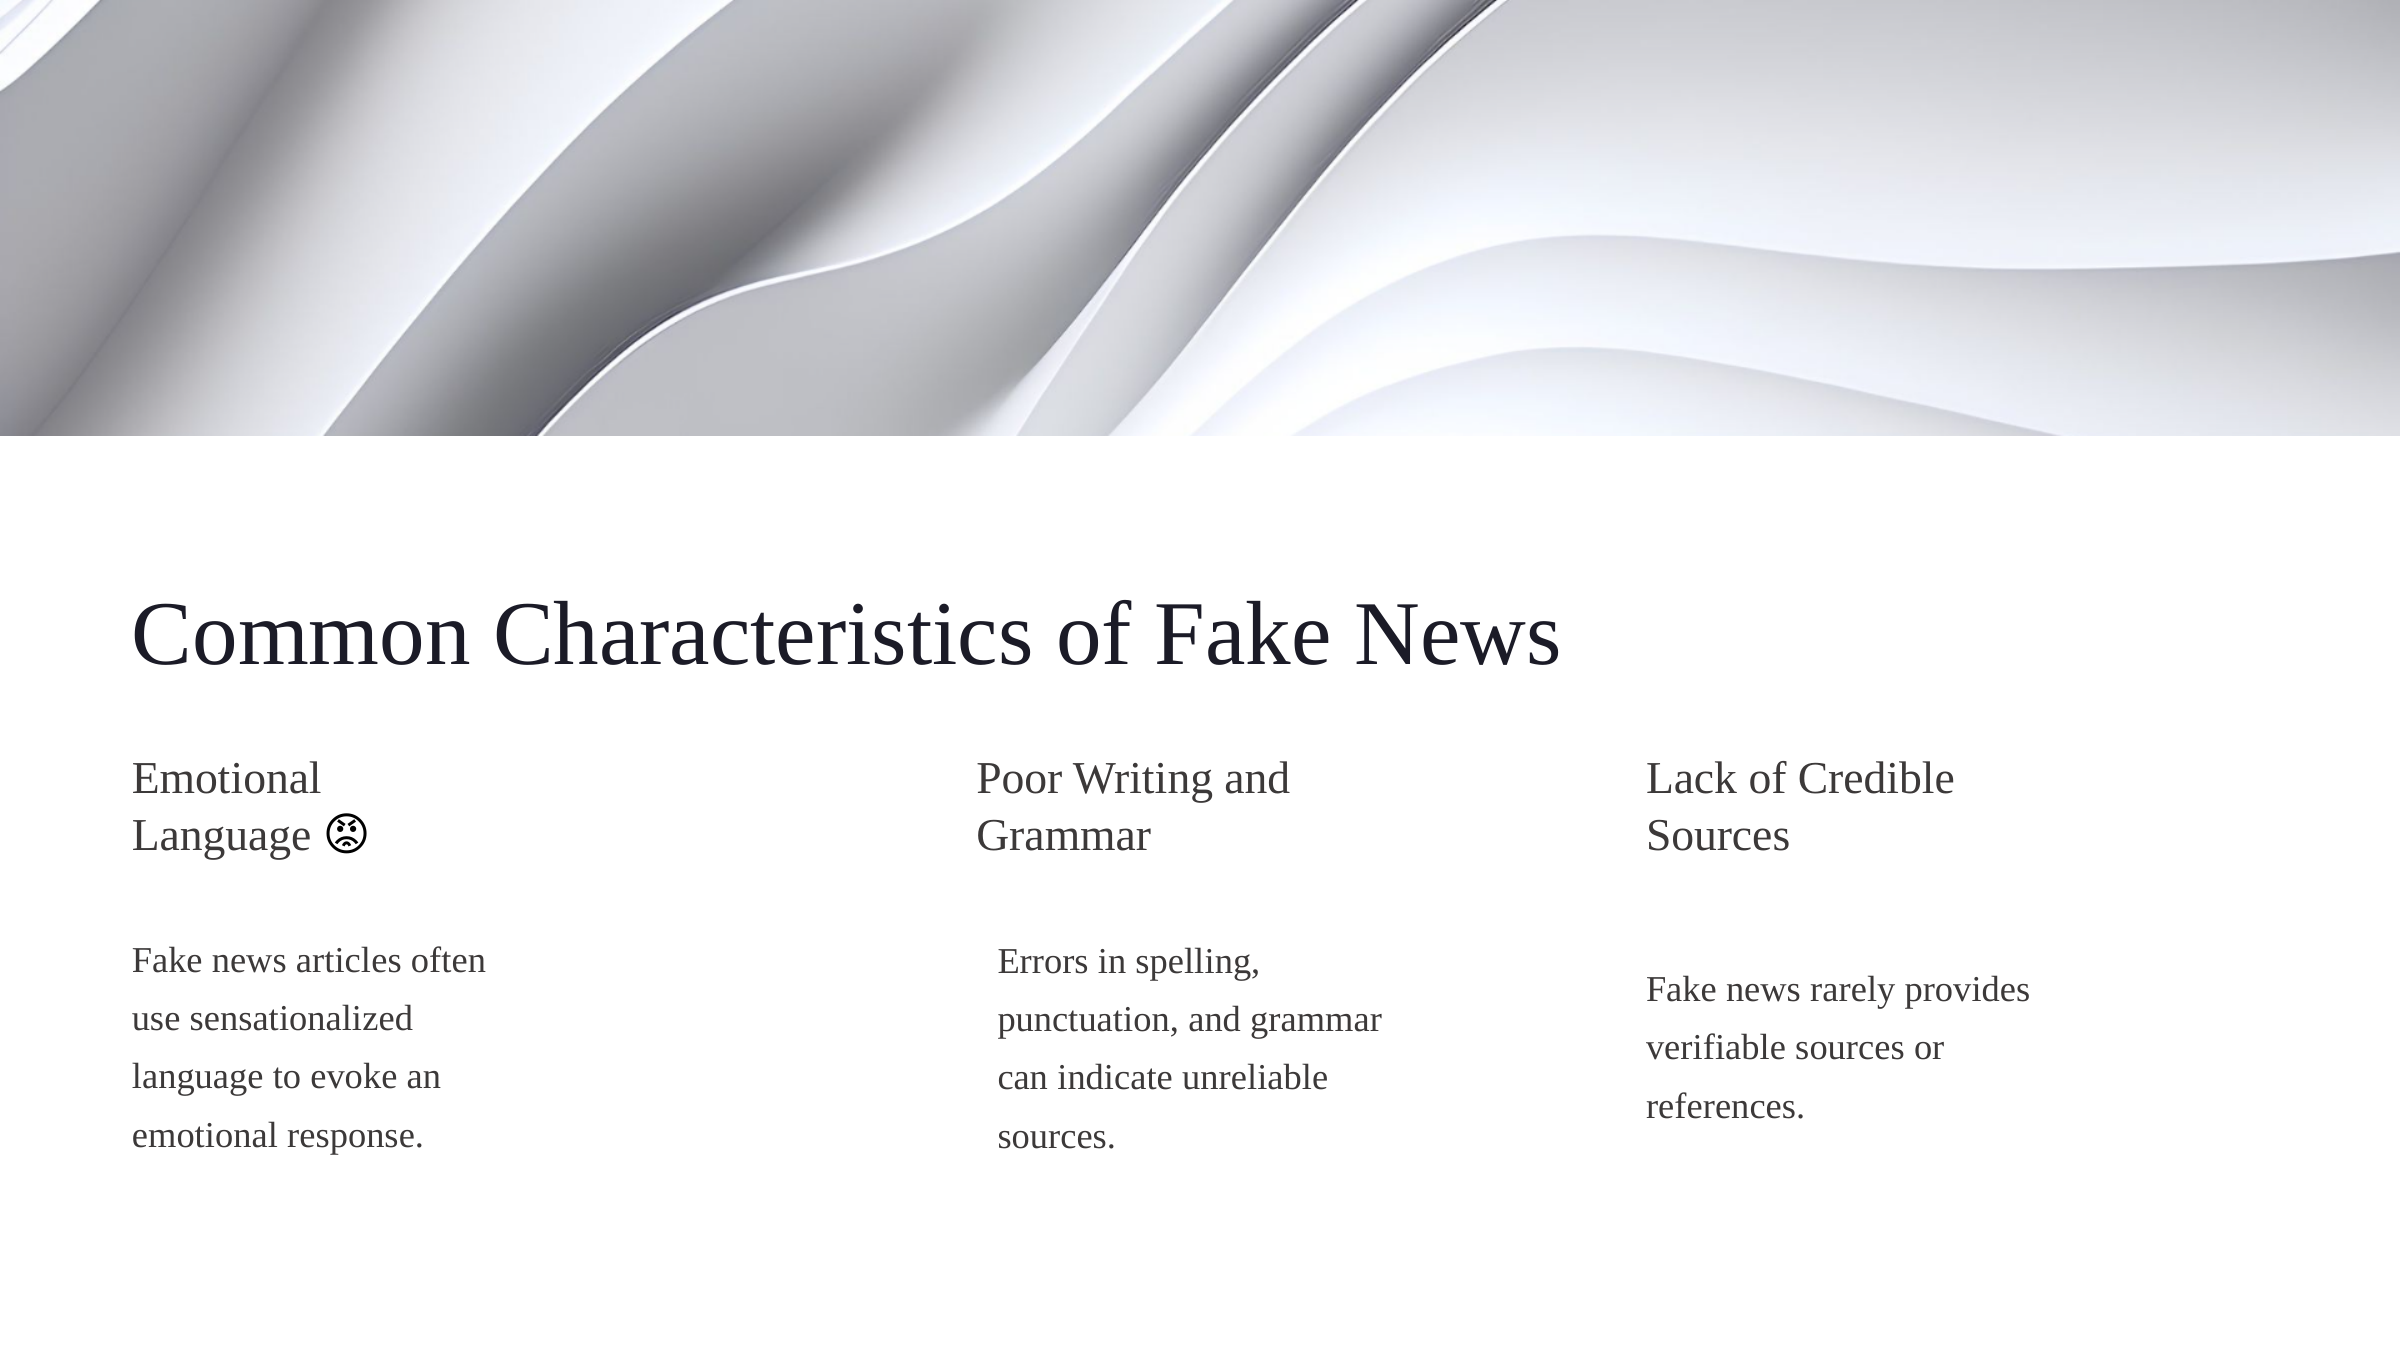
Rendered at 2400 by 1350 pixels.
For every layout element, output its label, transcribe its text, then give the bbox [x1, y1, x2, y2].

text_box Fake news articles often use sensationalized language to evoke an emotional response. [117, 914, 552, 1148]
text_box Errors in spelling, punctuation, and grammar can indicate unreliable sources. [982, 914, 1418, 1149]
text_box Emotional Language 😡 [117, 738, 552, 853]
text_box Fake news rarely provides verifiable sources or references. [1631, 943, 2066, 1118]
text_box Lack of Credible Sources ❌ [1631, 738, 2066, 853]
text_box Common Characteristics of Fake News [117, 561, 1740, 675]
picture [0, 0, 2400, 436]
text_box Poor Writing and Grammar 📝 [961, 738, 1397, 853]
